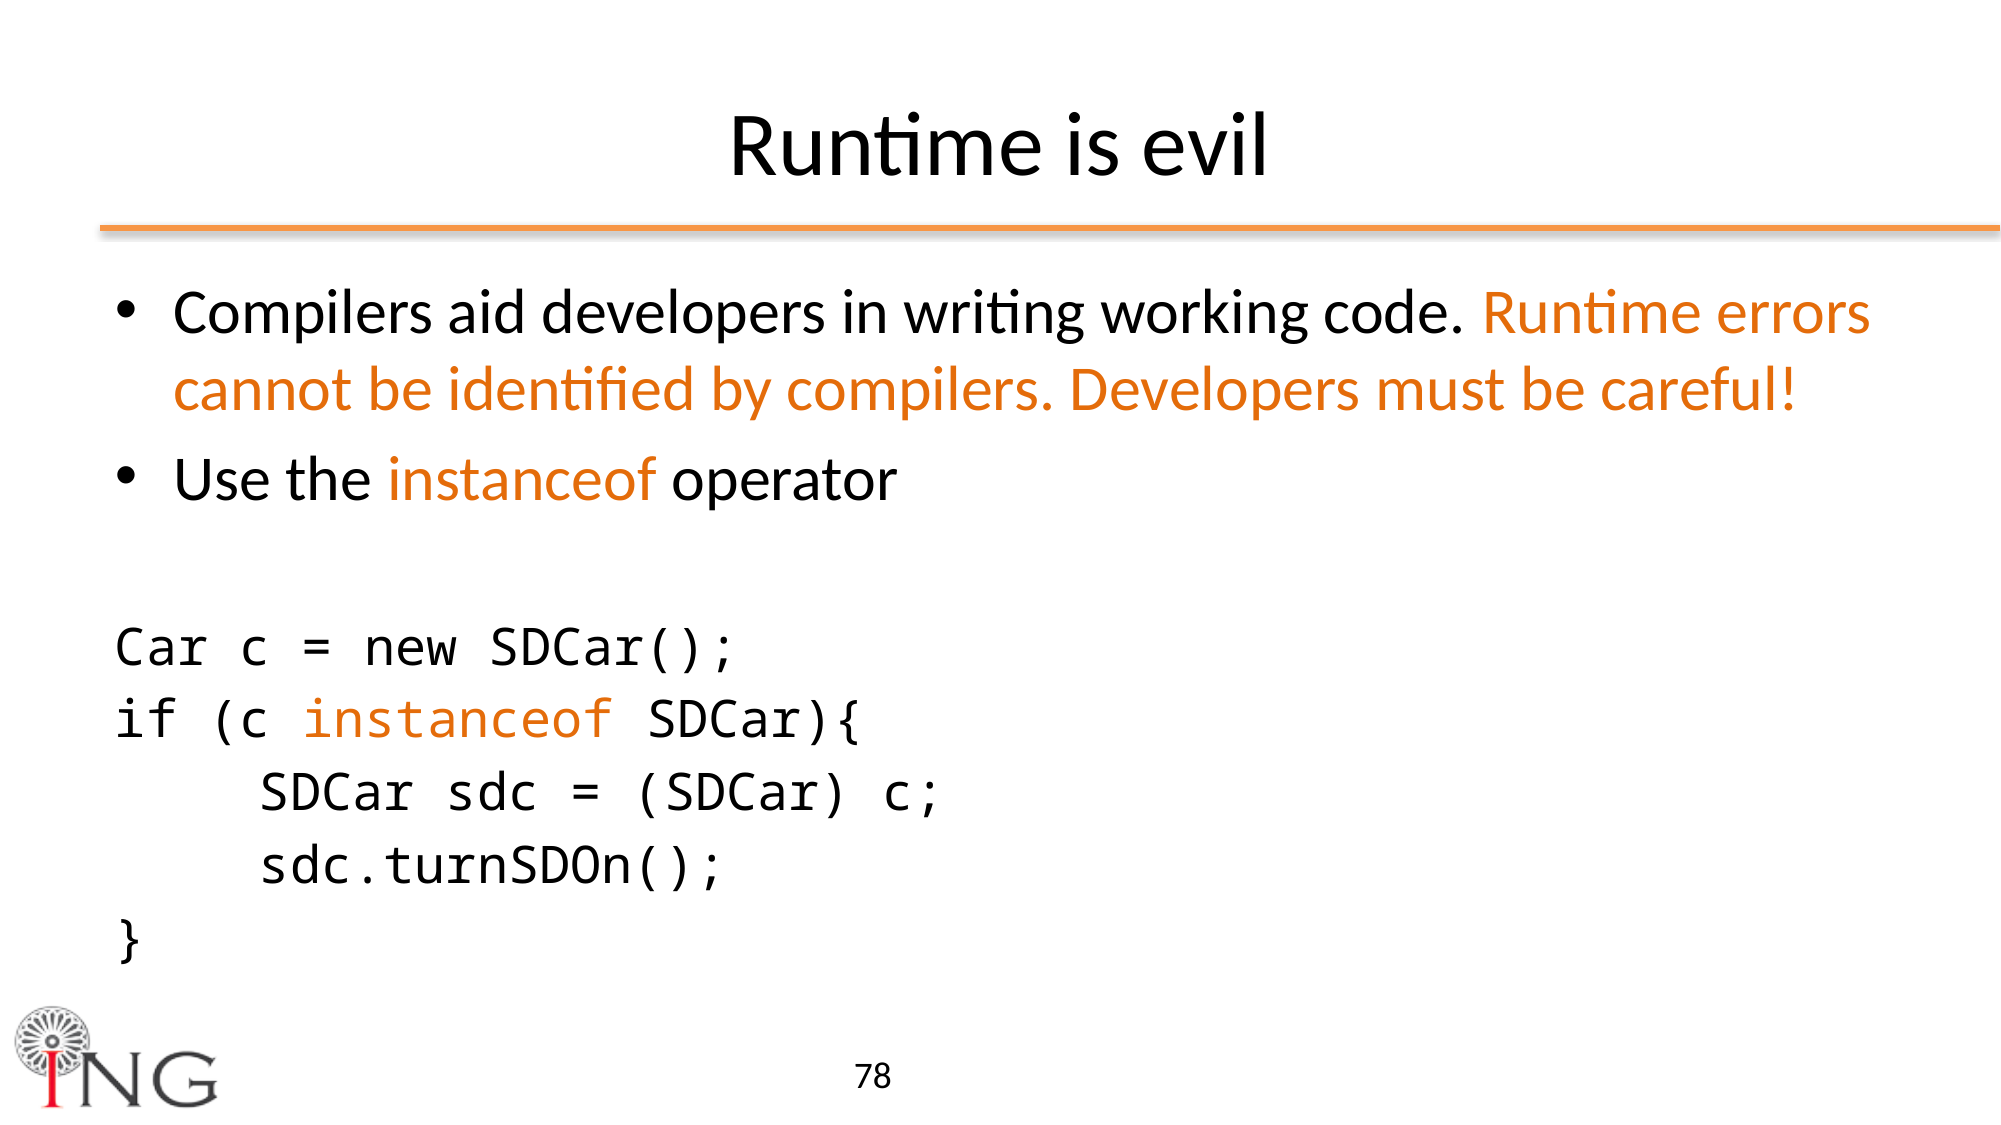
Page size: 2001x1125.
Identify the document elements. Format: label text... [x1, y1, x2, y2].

slide_number 78 [839, 1043, 1900, 1104]
picture [0, 987, 244, 1125]
title Runtime is evil [99, 45, 1900, 233]
list Compilers aid developers in writing working code. Runtime errors cannot be identified by compilers. Developers must be careful! Use the instanceof operator Car c = new SDCar(); if (c instanceof SDCar){ SDCar sdc = (SDCar) c; sdc.turnSDOn(); } [99, 262, 1900, 1005]
